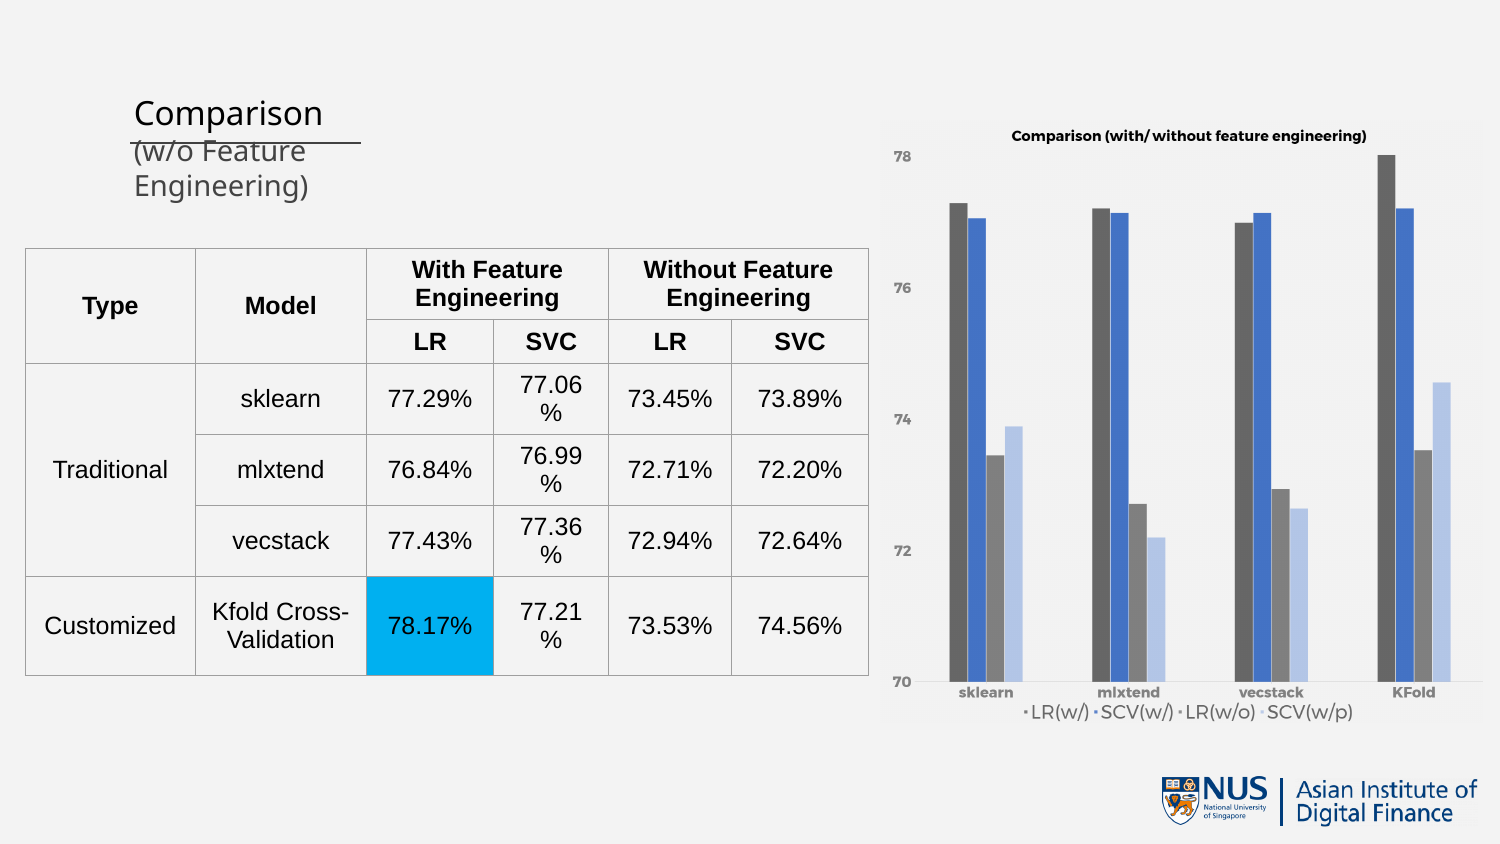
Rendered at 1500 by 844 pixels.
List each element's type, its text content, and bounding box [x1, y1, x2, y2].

table_cell 72.64% [732, 506, 868, 576]
picture [1295, 778, 1479, 827]
table_cell 73.53% [609, 577, 731, 675]
table_cell 77.21% [494, 577, 608, 675]
table_cell 73.89% [732, 364, 868, 434]
table_cell sklearn [196, 364, 366, 434]
table_cell SVC [494, 320, 608, 363]
table_header With Feature Engineering [367, 249, 608, 319]
table_cell 74.56% [732, 577, 868, 675]
picture [1161, 776, 1267, 825]
table_header Without Feature Engineering [609, 249, 868, 319]
table_cell Kfold Cross-Validation [196, 577, 366, 675]
table_cell 77.06% [494, 364, 608, 434]
table_cell LR [367, 320, 493, 363]
table_cell LR [609, 320, 731, 363]
table_cell 72.71% [609, 435, 731, 505]
table_cell 77.36% [494, 506, 608, 576]
picture [880, 120, 1483, 724]
table_cell 76.99% [494, 435, 608, 505]
table_cell 72.20% [732, 435, 868, 505]
title Comparison [118, 77, 576, 233]
table_cell 77.29% [367, 364, 493, 434]
table_cell 78.17% [367, 577, 493, 675]
table_header Type [26, 249, 195, 363]
table_cell SVC [732, 320, 868, 363]
table_cell mlxtend [196, 435, 366, 505]
table_cell 77.43% [367, 506, 493, 576]
table_cell 73.45% [609, 364, 731, 434]
table_cell Customized [26, 577, 195, 675]
table_cell vecstack [196, 506, 366, 576]
table_cell 76.84% [367, 435, 493, 505]
table_header Model [196, 249, 366, 363]
text_box (w/o Feature Engineering) [118, 114, 498, 221]
table_cell 72.94% [609, 506, 731, 576]
table_cell Traditional [26, 364, 195, 576]
